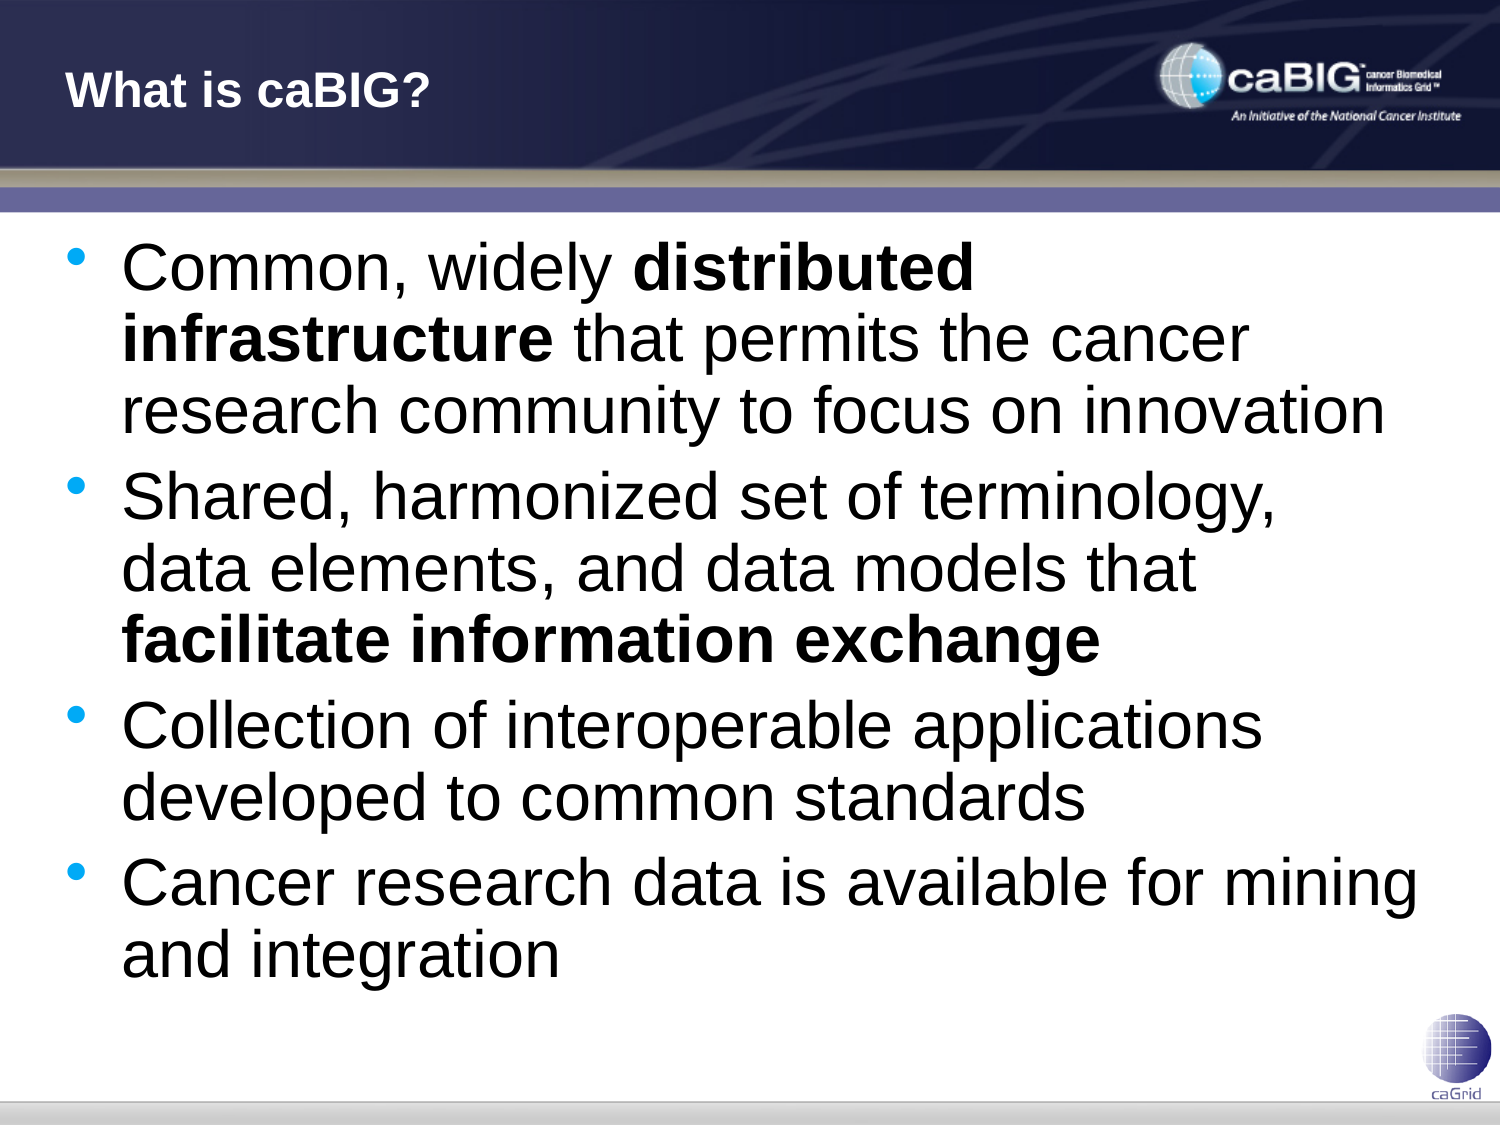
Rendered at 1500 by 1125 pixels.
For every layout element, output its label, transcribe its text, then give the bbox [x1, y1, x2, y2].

list Common, widely distributed infrastructure that permits the cancer research community to focus on innovation Shared, harmonized set of terminology, data elements, and data models that facilitate information exchange Collection of interoperable applications developed to common standards Cancer research data is available for mining and integration [49, 224, 1438, 1038]
title What is caBIG? [49, 0, 1176, 176]
picture [0, 0, 1500, 187]
picture [0, 213, 1500, 1125]
